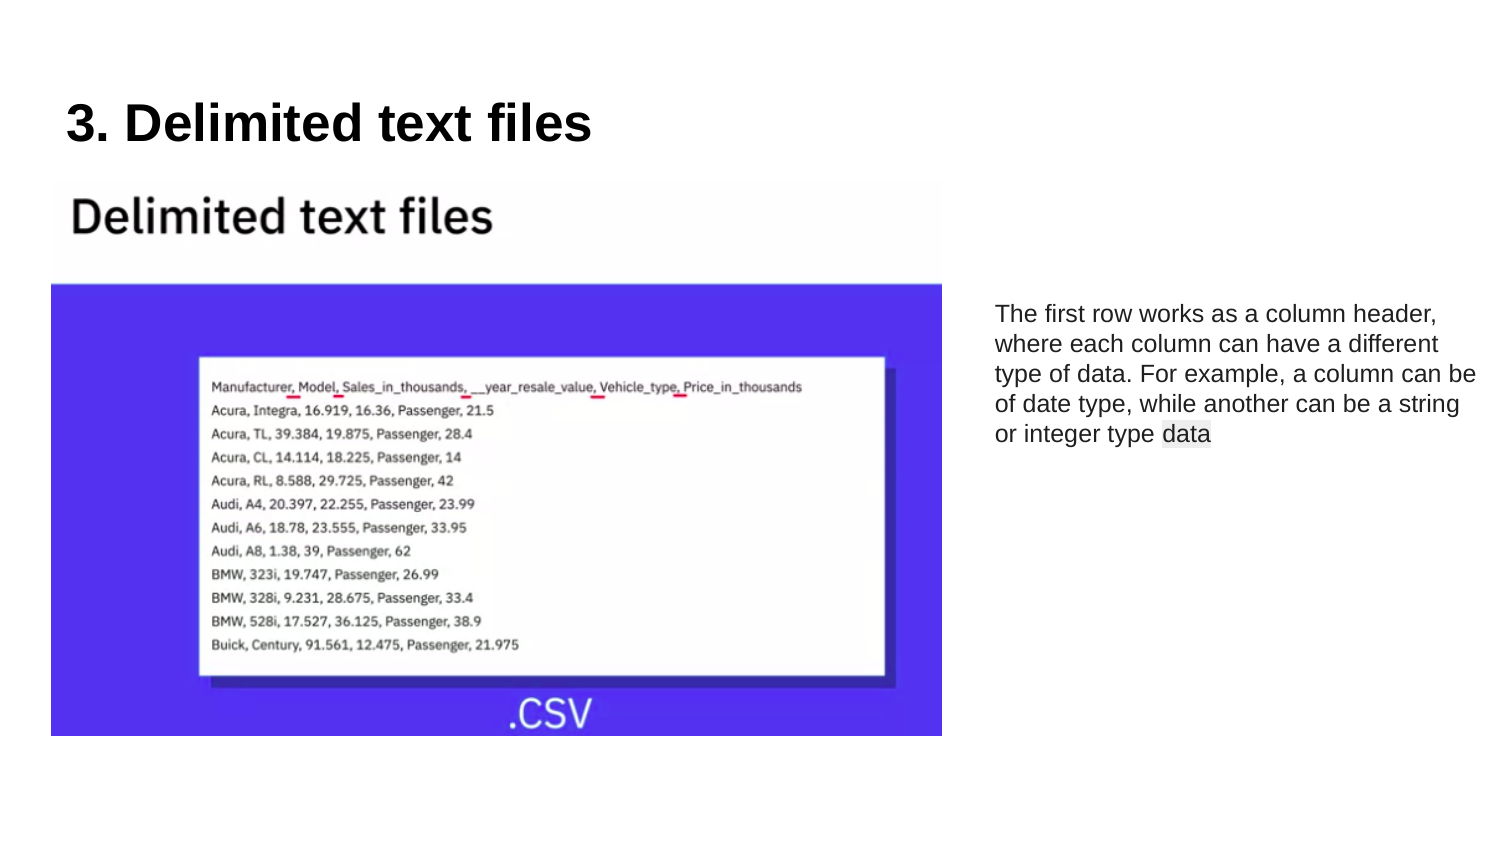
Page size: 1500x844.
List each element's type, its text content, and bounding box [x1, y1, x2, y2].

picture [50, 181, 943, 736]
text_box The first row works as a column header, where each column can have a different type of data. For example, a column can be of date type, while another can be a string or integer type data [979, 282, 1500, 463]
title 3. Delimited text files [51, 72, 1449, 167]
